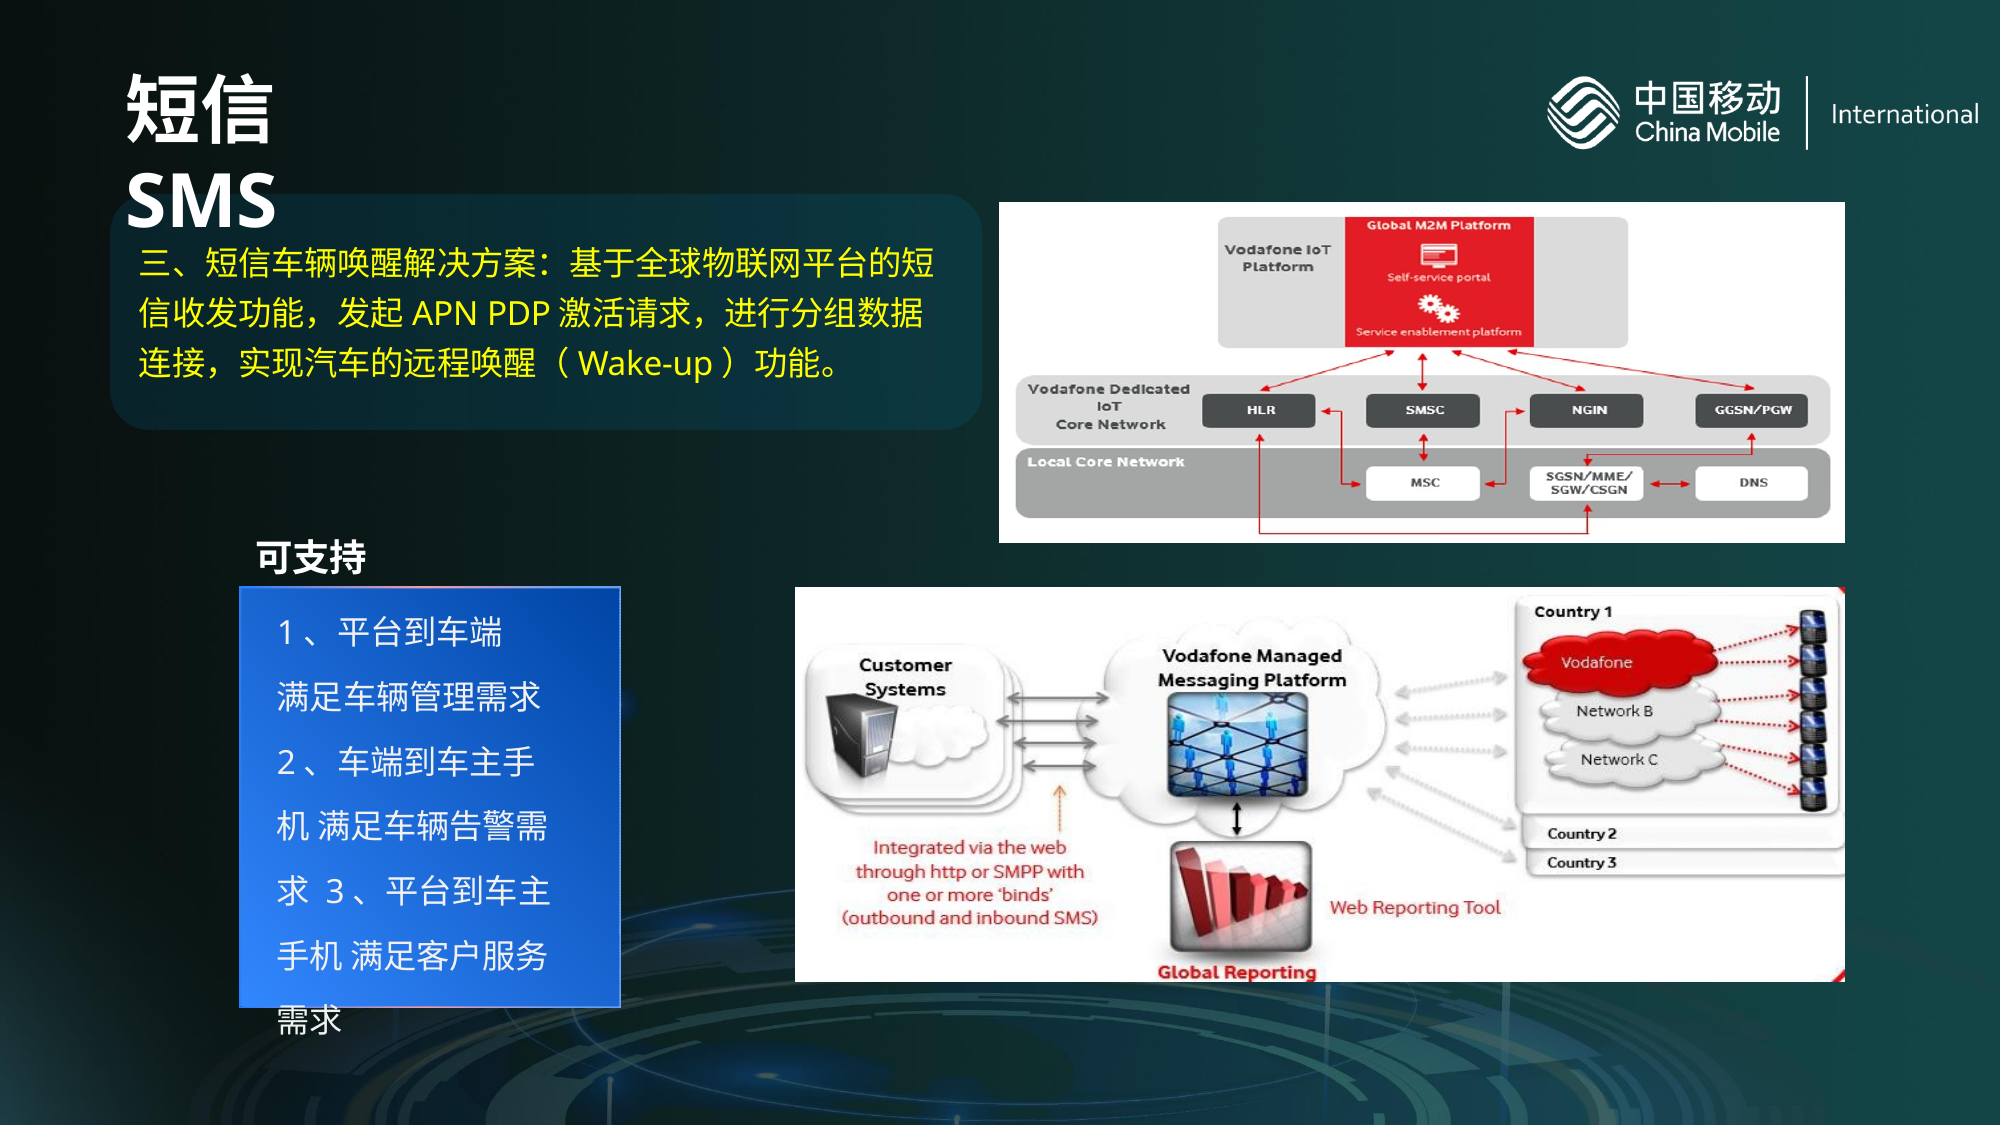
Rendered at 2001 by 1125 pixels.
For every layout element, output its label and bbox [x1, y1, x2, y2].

text_box [794, 202, 1845, 982]
text_box [0, 0, 2000, 1125]
